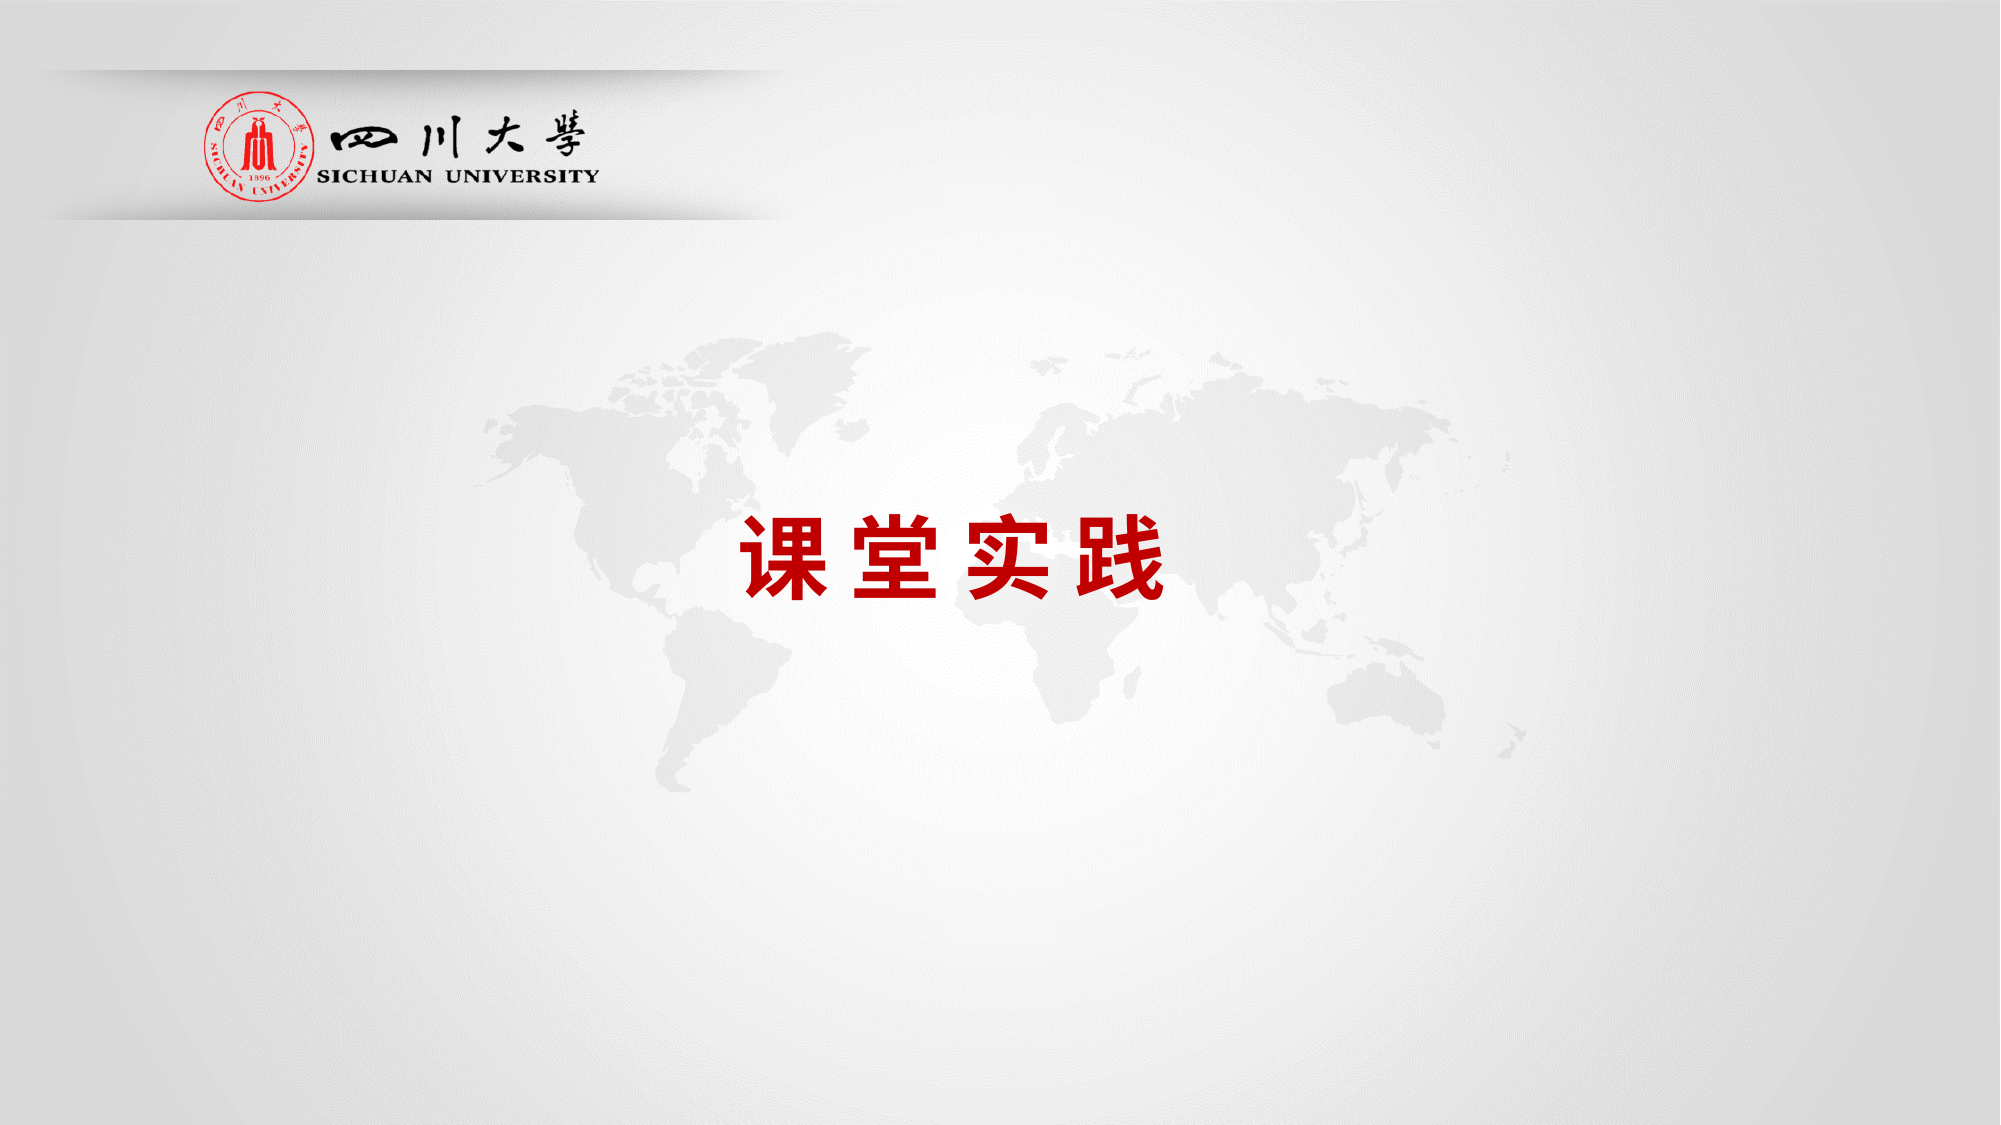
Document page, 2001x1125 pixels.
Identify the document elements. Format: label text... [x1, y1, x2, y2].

text_box 课 堂 实 践 [551, 493, 1354, 729]
picture [0, 0, 2000, 1125]
